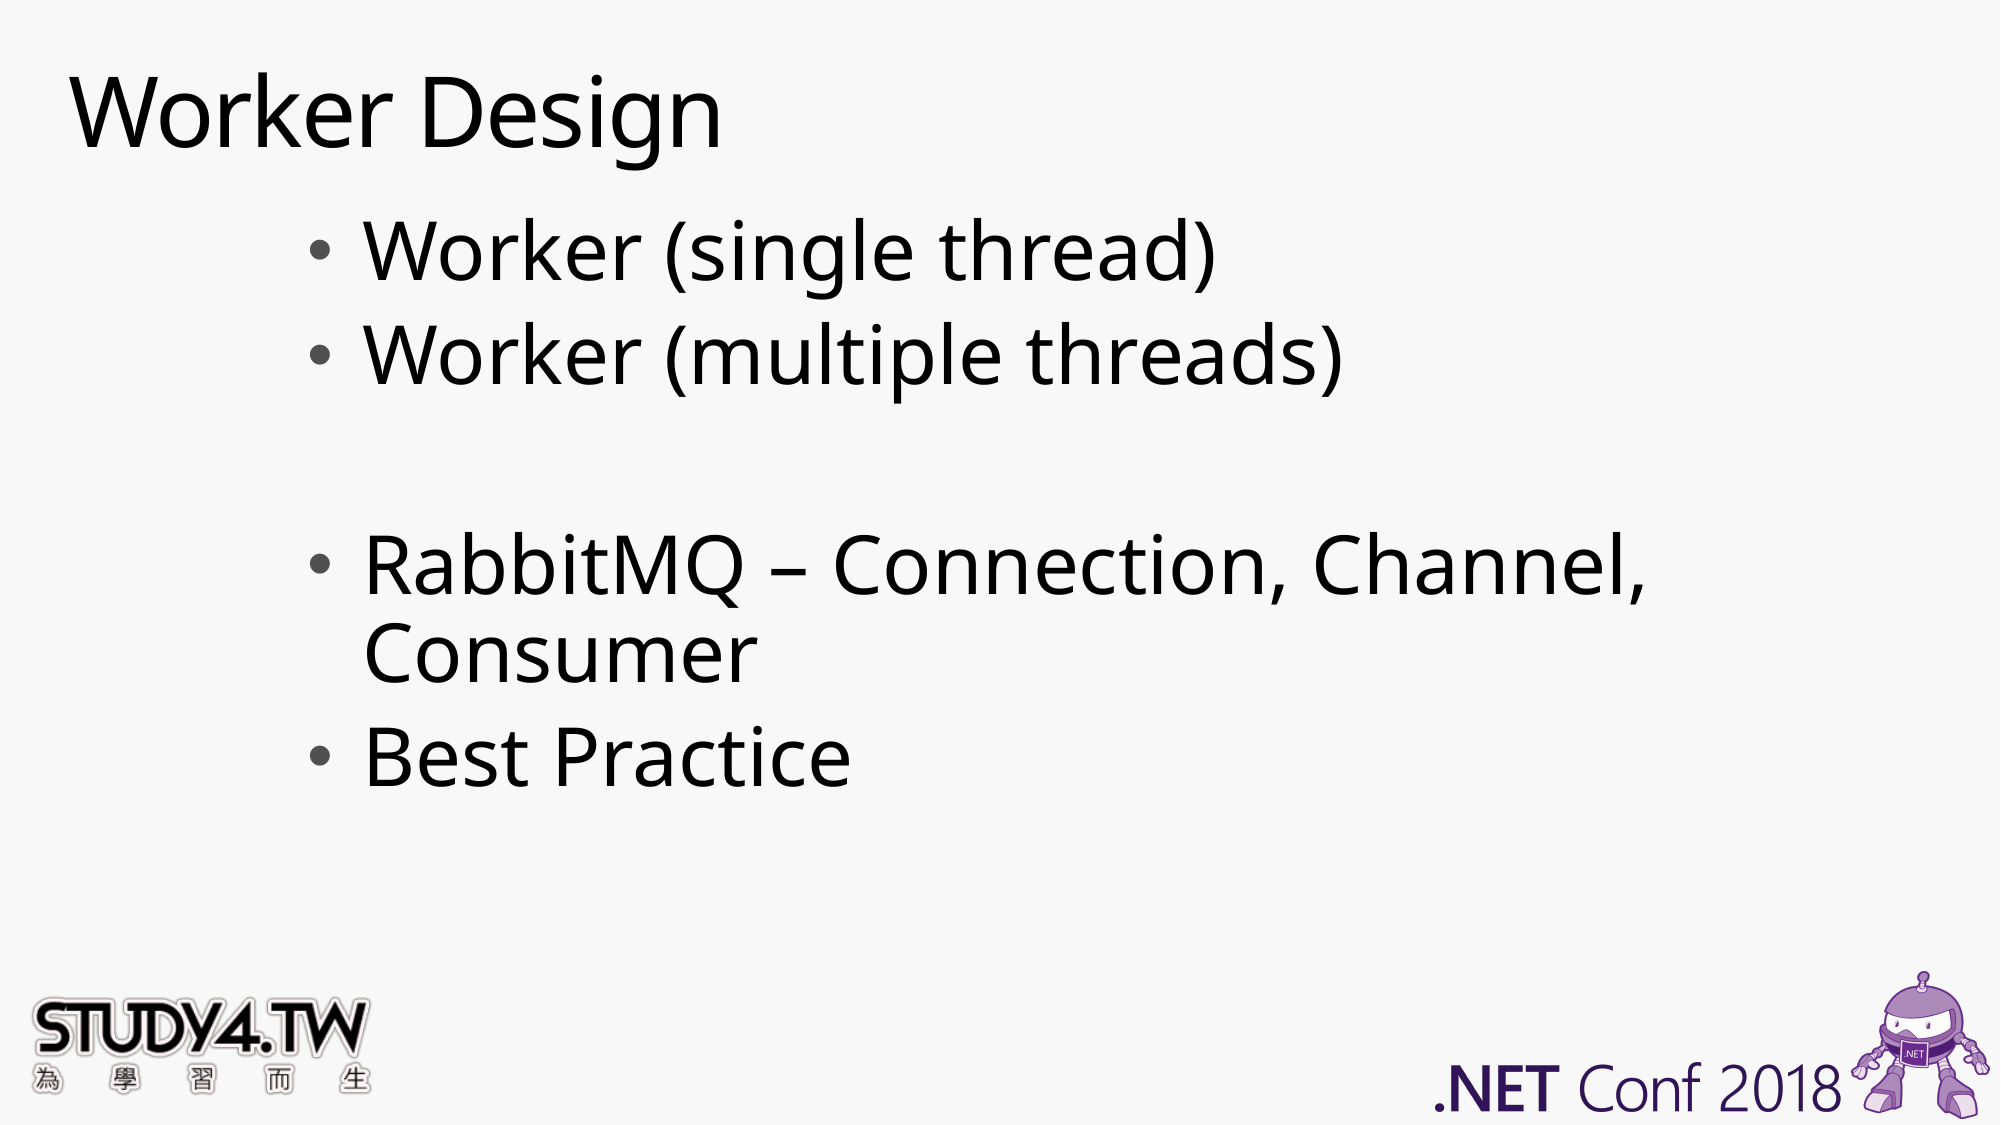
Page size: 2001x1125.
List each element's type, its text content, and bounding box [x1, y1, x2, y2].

title Worker Design [44, 47, 1957, 196]
picture [1435, 1062, 1841, 1112]
list Worker (single thread) Worker (multiple threads) RabbitMQ – Connection, Channel, Consumer Best Practice [283, 196, 1717, 948]
picture [1851, 971, 1990, 1119]
picture [21, 983, 384, 1101]
